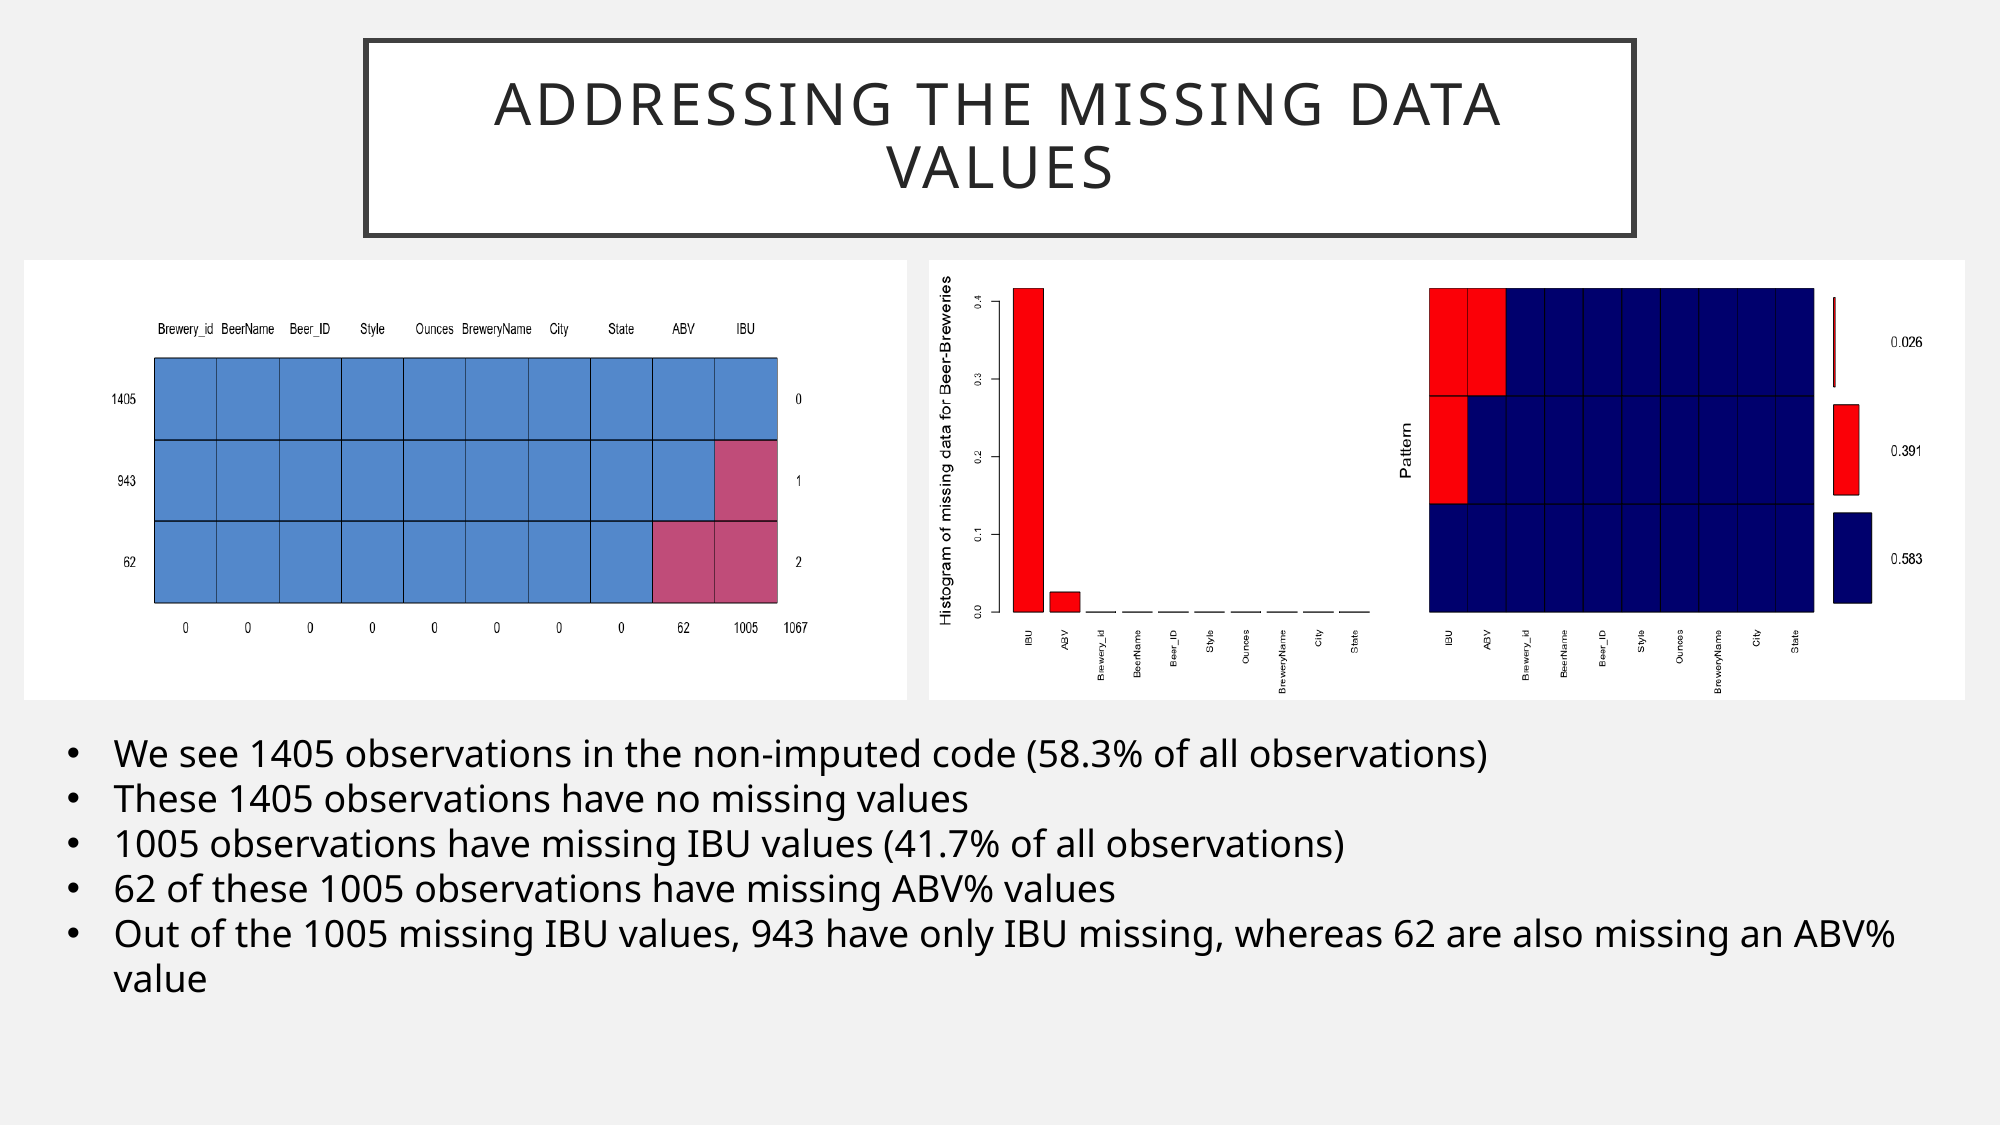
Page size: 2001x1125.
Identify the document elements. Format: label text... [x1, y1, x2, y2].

picture [929, 260, 1965, 700]
text_box We see 1405 observations in the non-imputed code (58.3% of all observations) These 1405 observations have no missing values 1005 observations have missing IBU values (41.7% of all observations) 62 of these 1005 observations have missing ABV% values Out of the 1005 missing IBU values, 943 have only IBU missing, whereas 62 are also missing an ABV% value [52, 722, 1965, 1097]
picture [24, 260, 907, 700]
title Addressing The Missing Data Values [363, 38, 1637, 238]
